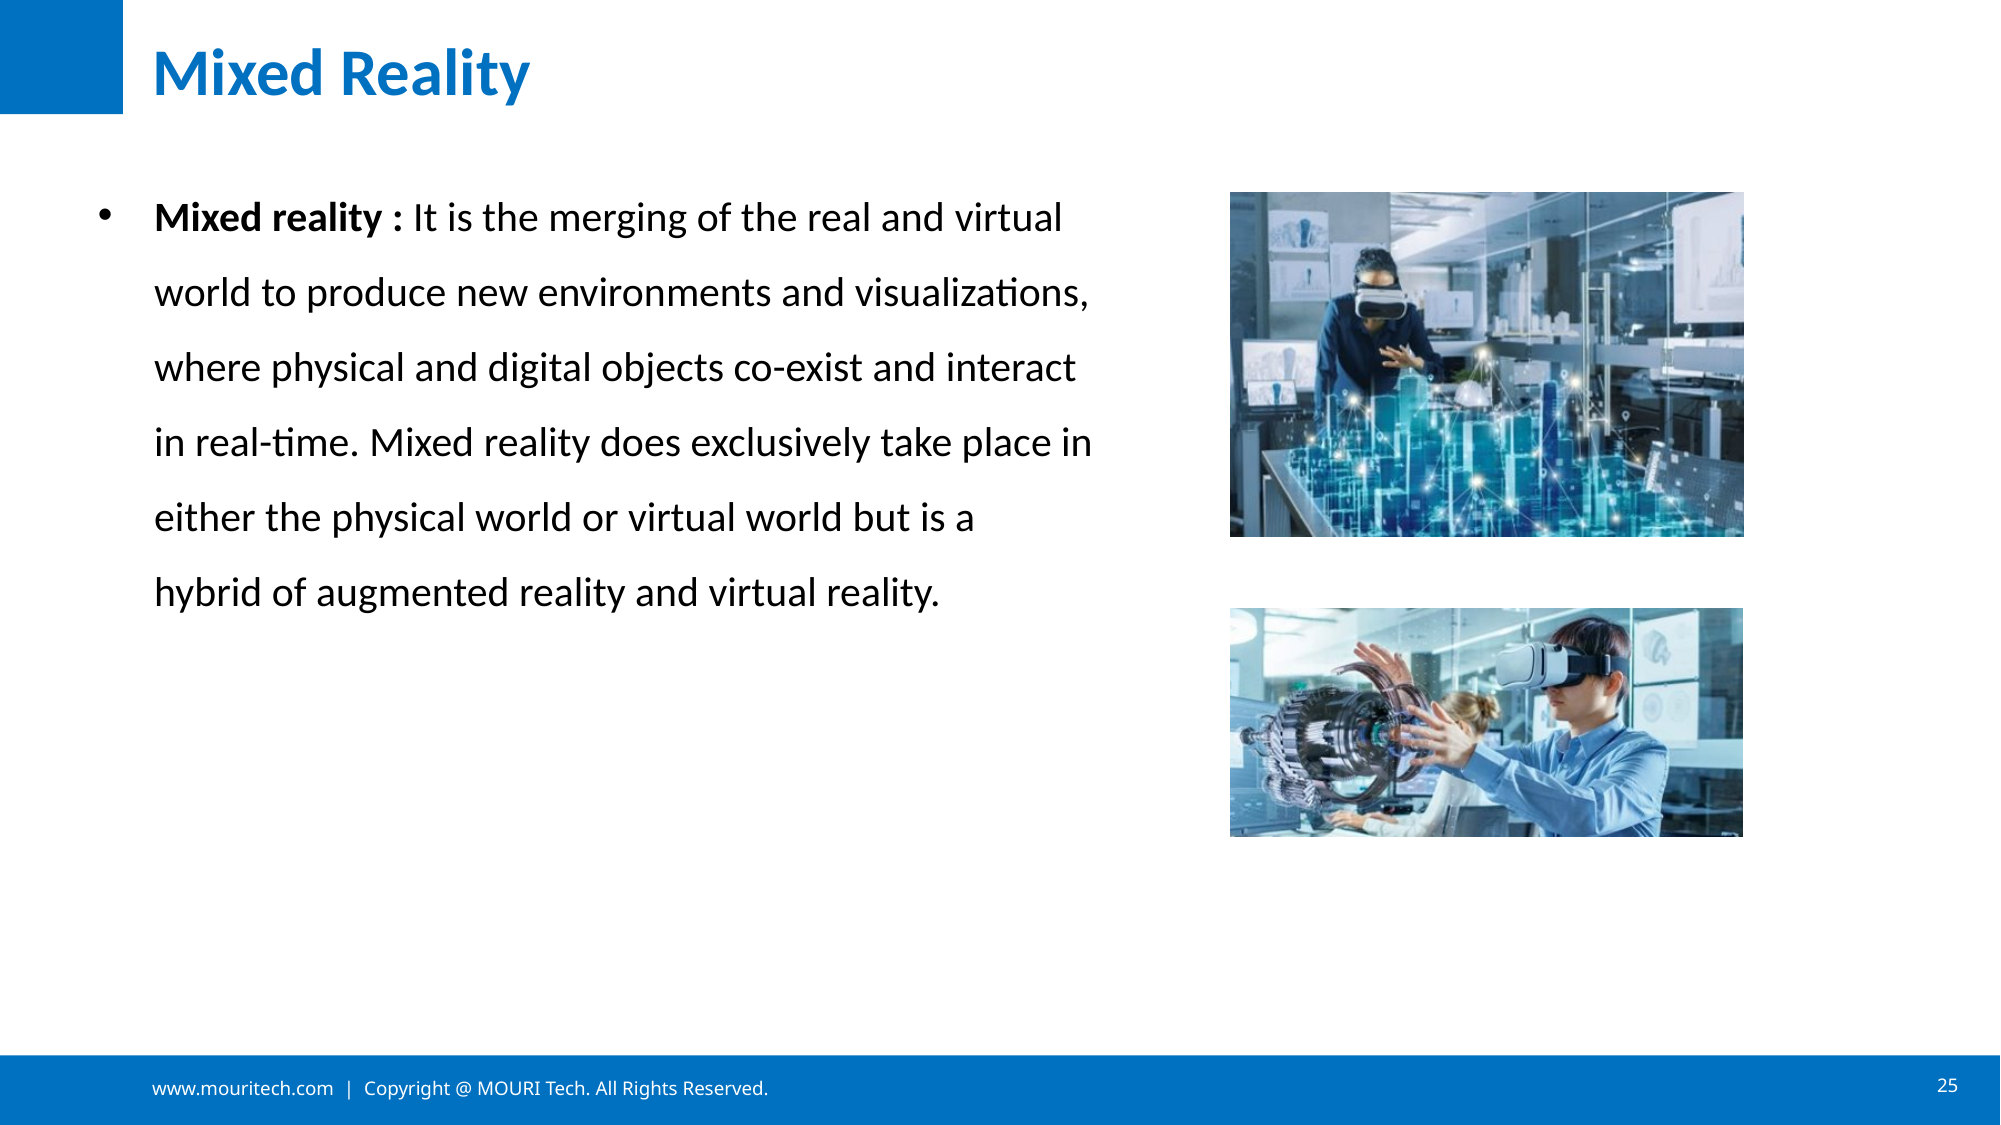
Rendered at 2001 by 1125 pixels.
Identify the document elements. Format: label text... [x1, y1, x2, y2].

title Mixed Reality [137, 7, 1921, 141]
picture [1230, 192, 1744, 537]
picture [1230, 608, 1743, 837]
text_box Mixed reality : It is the merging of the real and virtual world to produce new environments and visualizations, where physical and digital objects co-exist and interact in real-time. Mixed reality does exclusively take place in either the physical world or virtual world but is a hybrid of augmented reality and virtual reality. [82, 157, 1115, 992]
